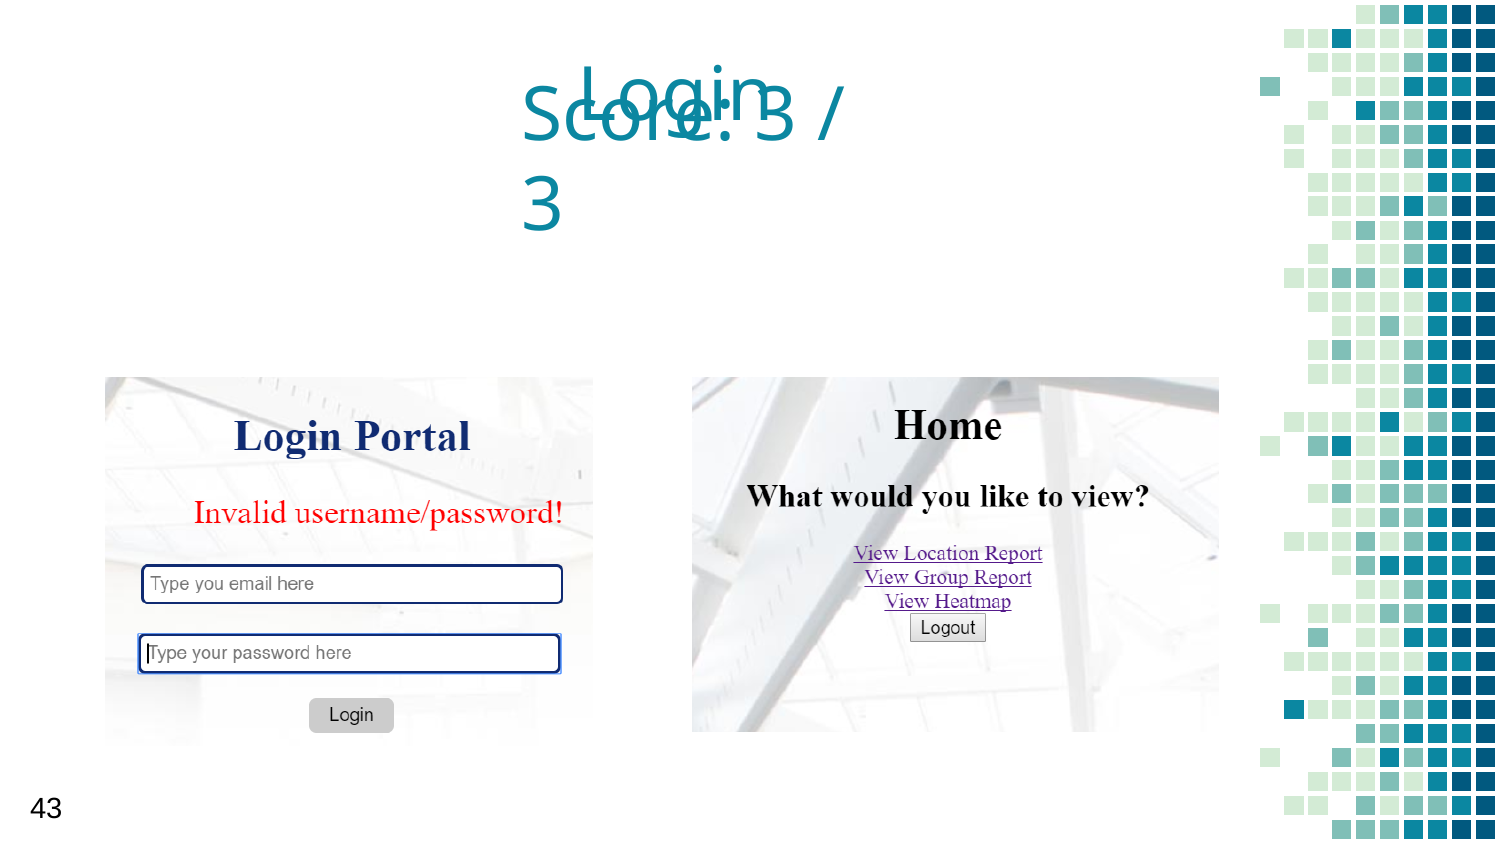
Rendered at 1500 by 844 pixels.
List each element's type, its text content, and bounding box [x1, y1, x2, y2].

picture [104, 377, 593, 746]
picture [692, 377, 1220, 732]
slide_number 43 [15, 774, 105, 839]
title Login [438, 9, 913, 151]
text_box Score: 3 / 3 [506, 119, 875, 261]
